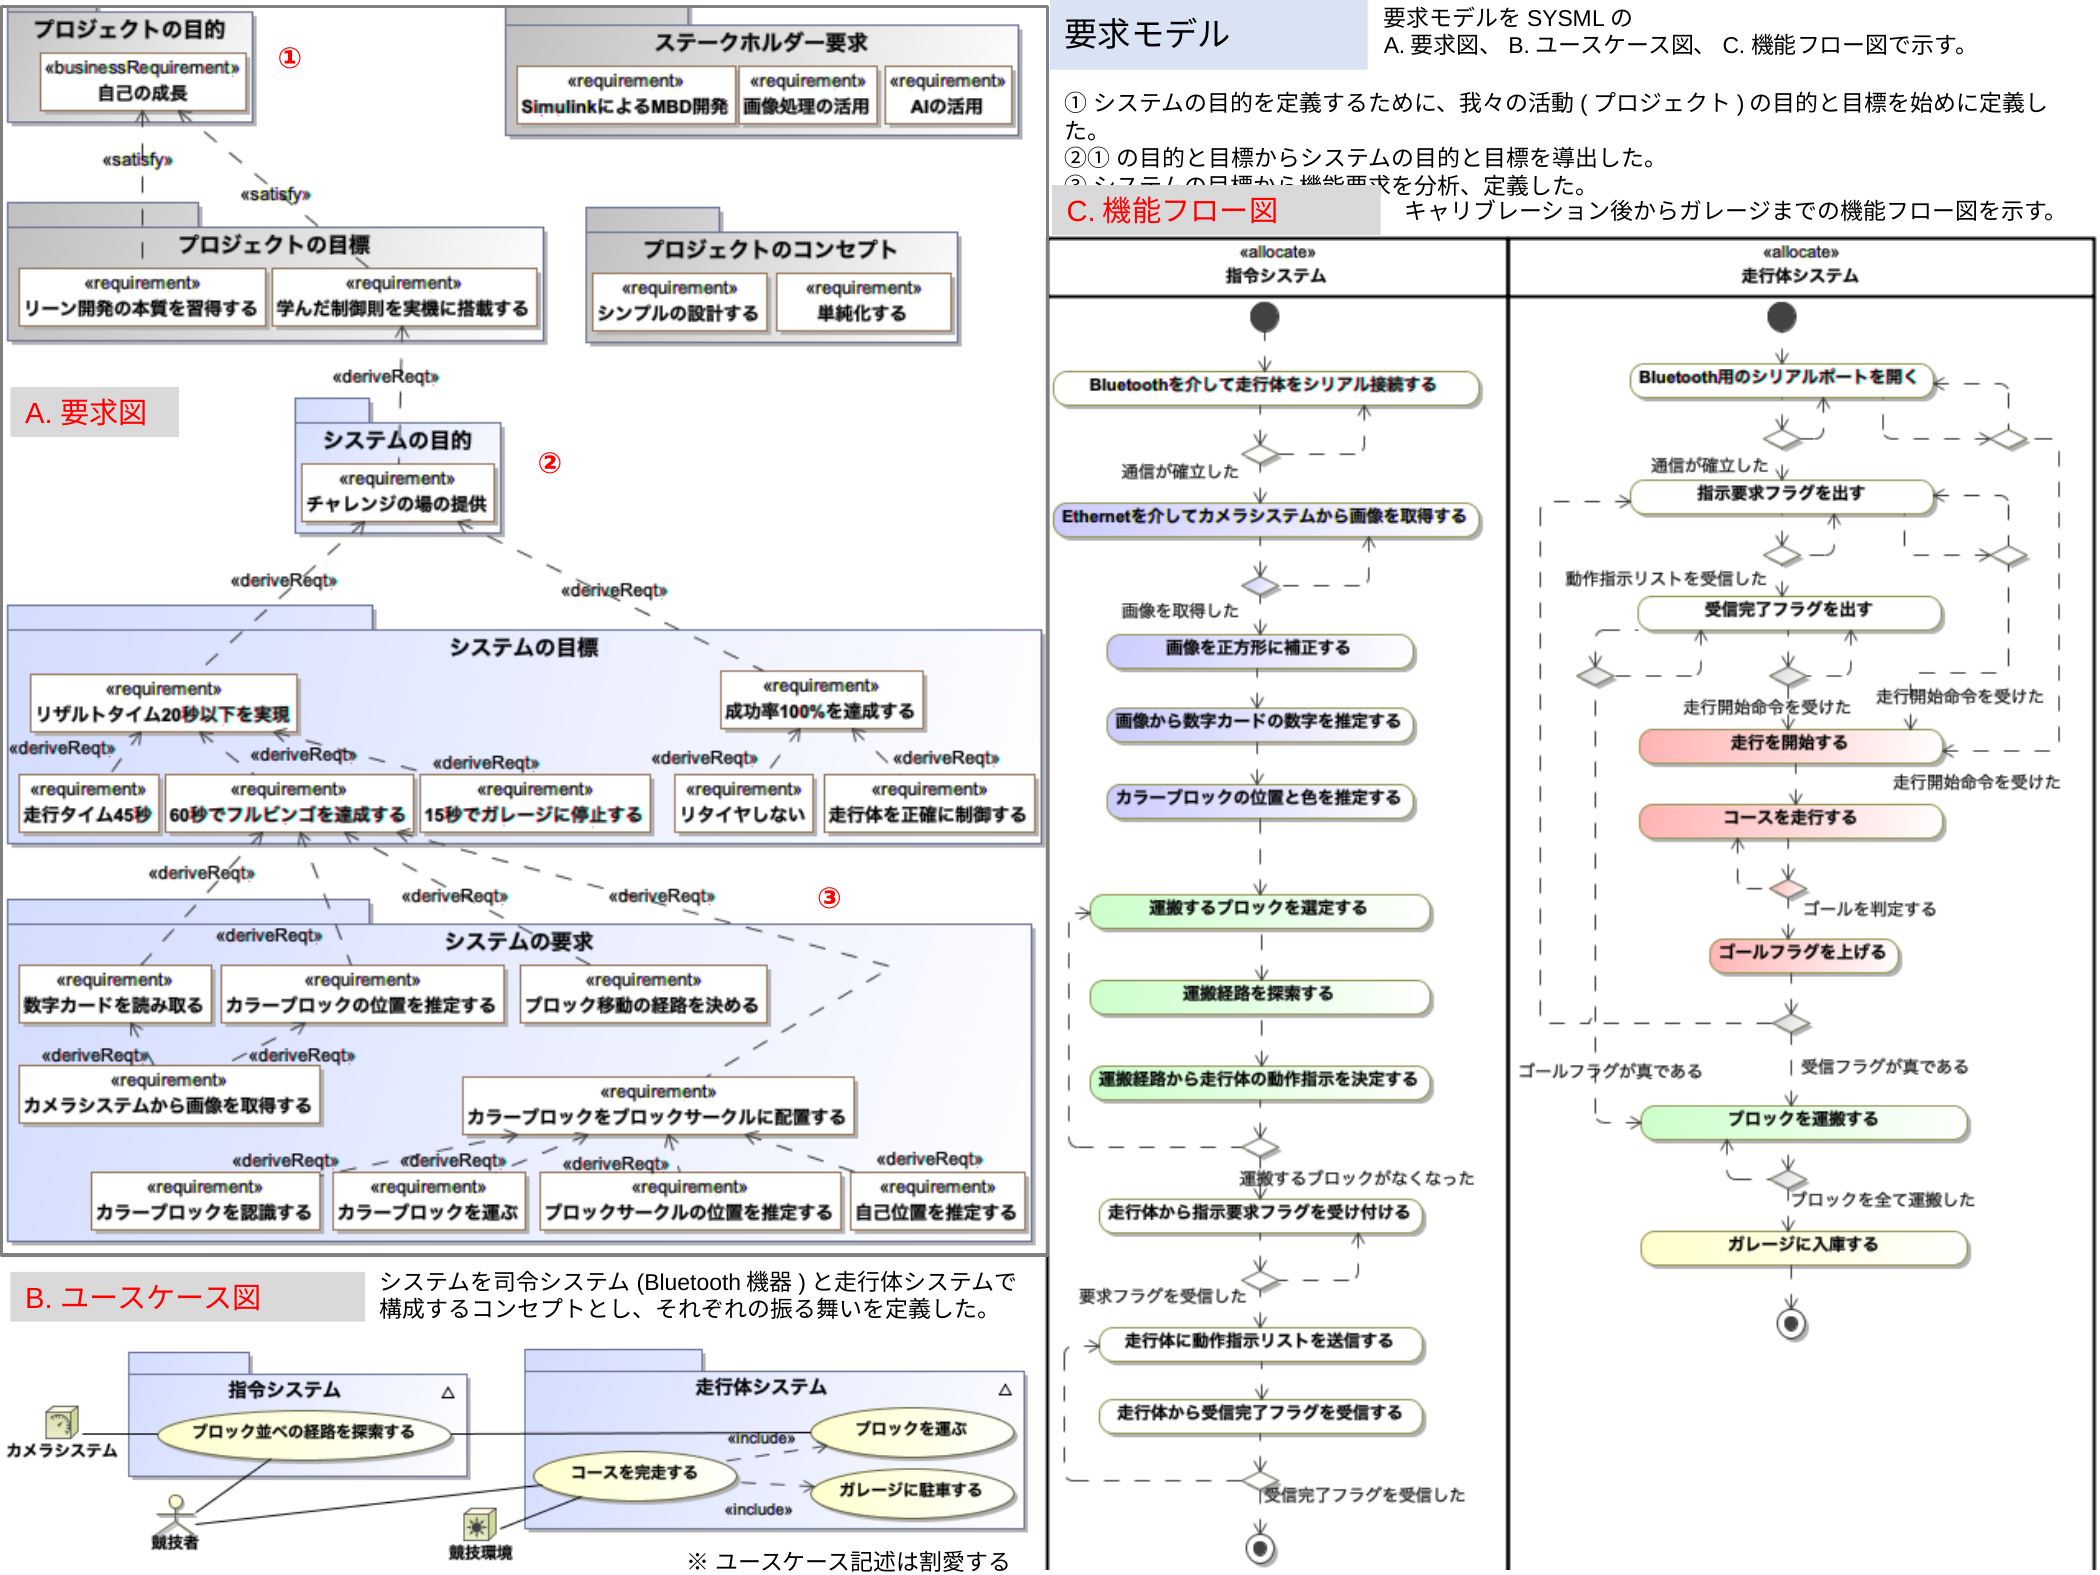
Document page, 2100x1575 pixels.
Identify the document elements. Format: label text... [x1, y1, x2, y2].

text_box C.機能フロー図 [1051, 184, 1382, 232]
picture [0, 7, 2100, 1575]
text_box 要求モデル [1049, 0, 1369, 71]
text_box キャリブレーション後からガレージまでの機能フロー図を示す。 [1389, 189, 2100, 232]
text_box B.ユースケース図 [9, 1271, 364, 1323]
text_box 要求モデルをSYSMLの A.要求図、B.ユースケース図、C.機能フロー図で示す。 [1368, 0, 2100, 70]
text_box ①システムの目的を定義するために、我々の活動(プロジェクト)の目的と目標を始めに定義した。 ②①の目的と目標からシステムの目的と目標を導出した。 ③システムの目標から機能要求を分析、定義した。 [1049, 80, 2082, 174]
text_box システムを司令システム(Bluetooth機器)と走行体システムで構成するコンセプトとし、それぞれの振る舞いを定義した。 [364, 1259, 1033, 1327]
